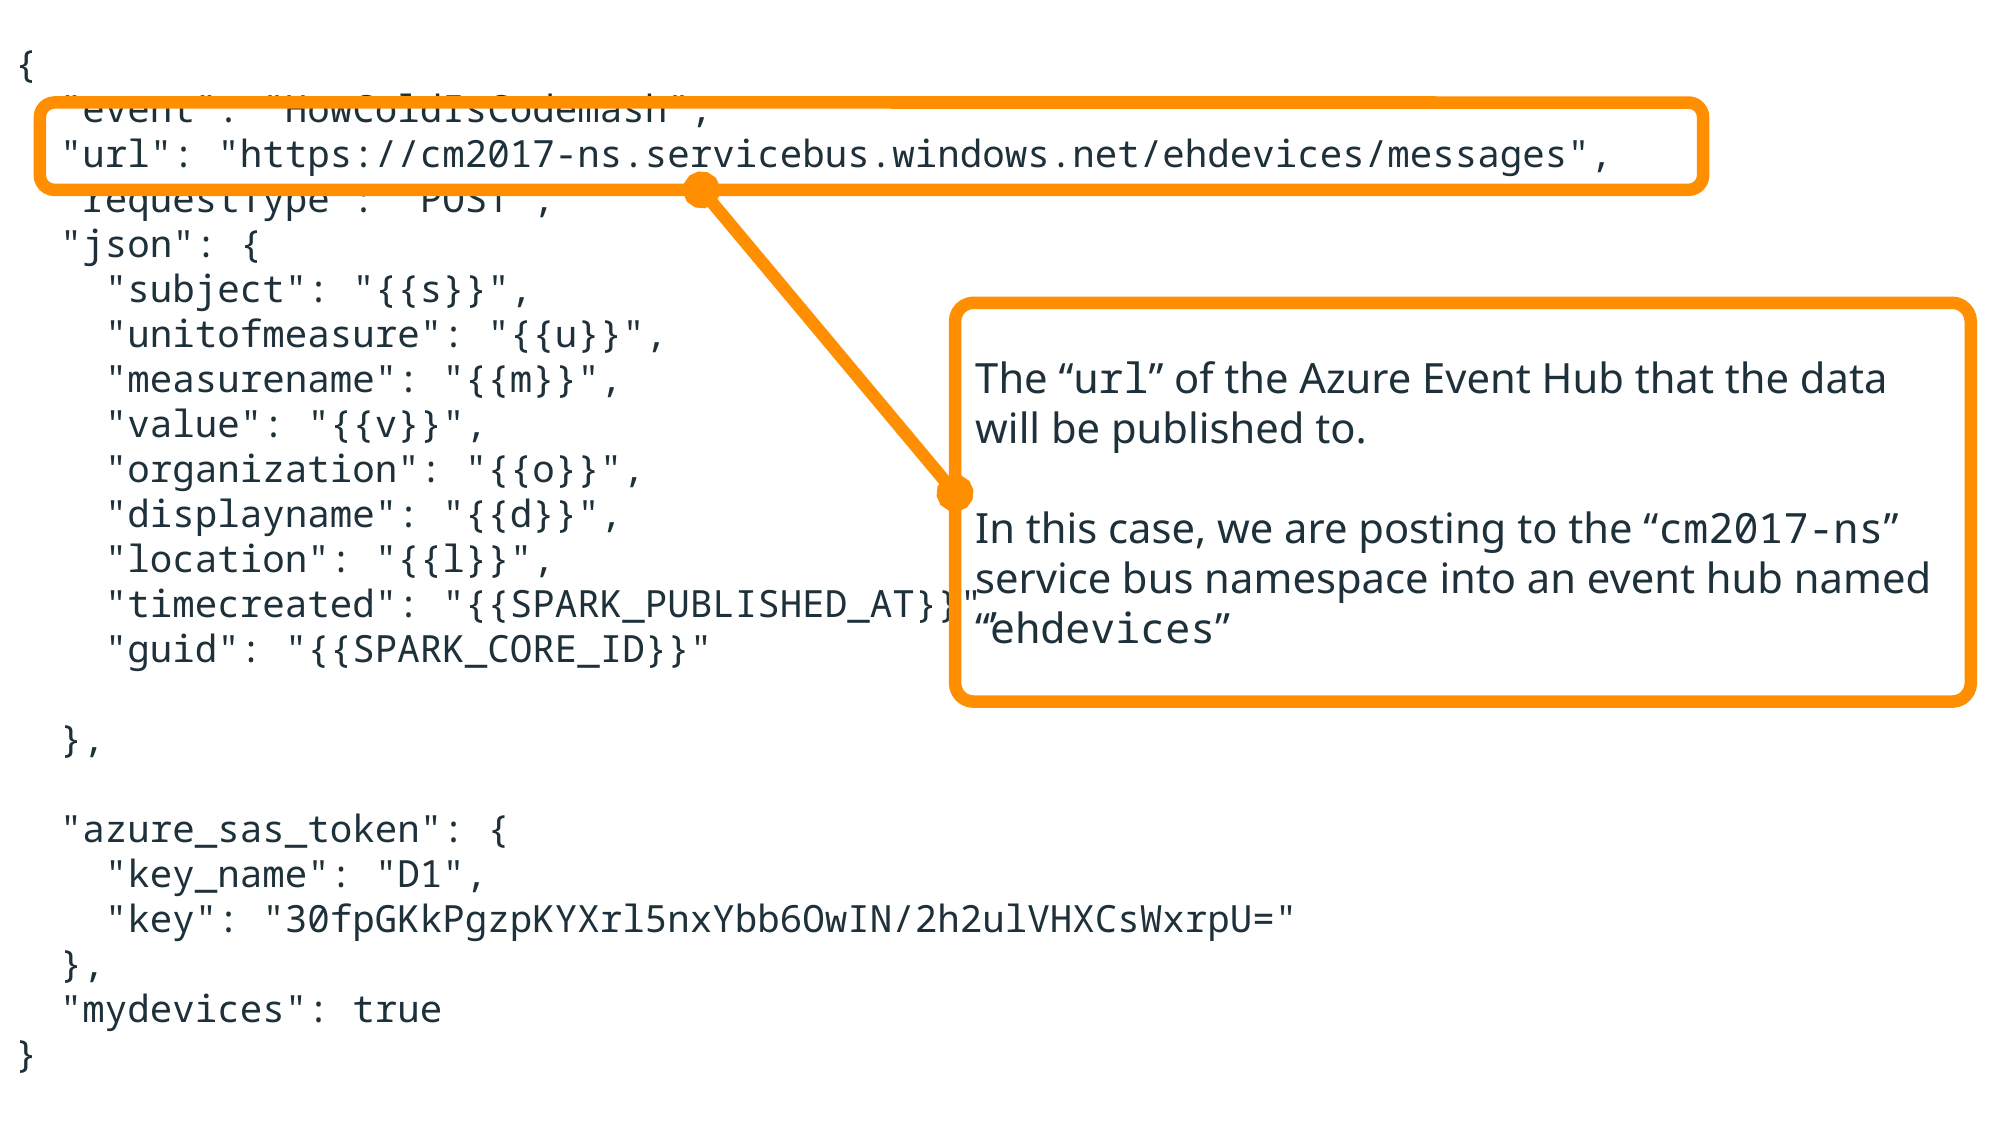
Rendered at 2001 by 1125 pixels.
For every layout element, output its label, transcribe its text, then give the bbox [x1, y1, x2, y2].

text_box [38, 101, 1705, 191]
text_box { "event": "HowColdIsCodemash", "url": "https://cm2017-ns.servicebus.windows.net/ehdevices/messages", "requestType": "POST", "json": { "subject": "{{s}}", "unitofmeasure": "{{u}}", "measurename": "{{m}}", "value": "{{v}}", "organization": "{{o}}", "displayname": "{{d}}", "location": "{{l}}", "timecreated": "{{SPARK_PUBLISHED_AT}}", "guid": "{{SPARK_CORE_ID}}" }, "azure_sas_token": { "key_name": "D1", "key": "30fpGKkPgzpKYXrl5nxYbb6OwIN/2h2ulVHXCsWxrpU=" }, "mydevices": true } [0, 32, 2000, 1082]
text_box The “url” of the Azure Event Hub that the data will be published to. In this case, we are posting to the “cm2017-ns” service bus namespace into an event hub named “ehdevices” [954, 301, 1972, 703]
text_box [701, 189, 956, 494]
